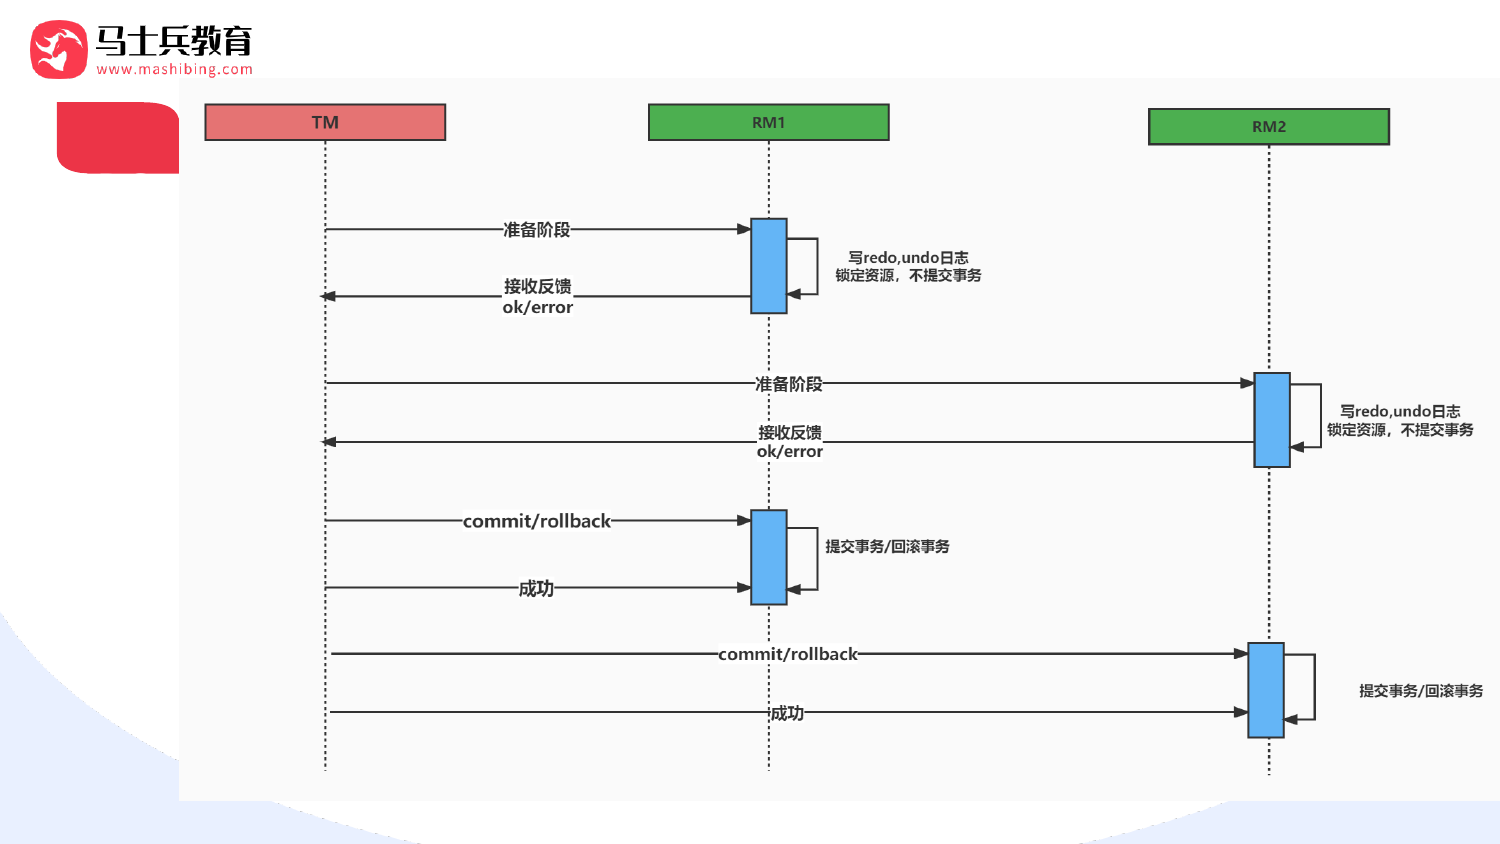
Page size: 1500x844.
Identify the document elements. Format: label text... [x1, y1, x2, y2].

picture [0, 20, 1500, 844]
text_box 2PC [56, 102, 179, 174]
